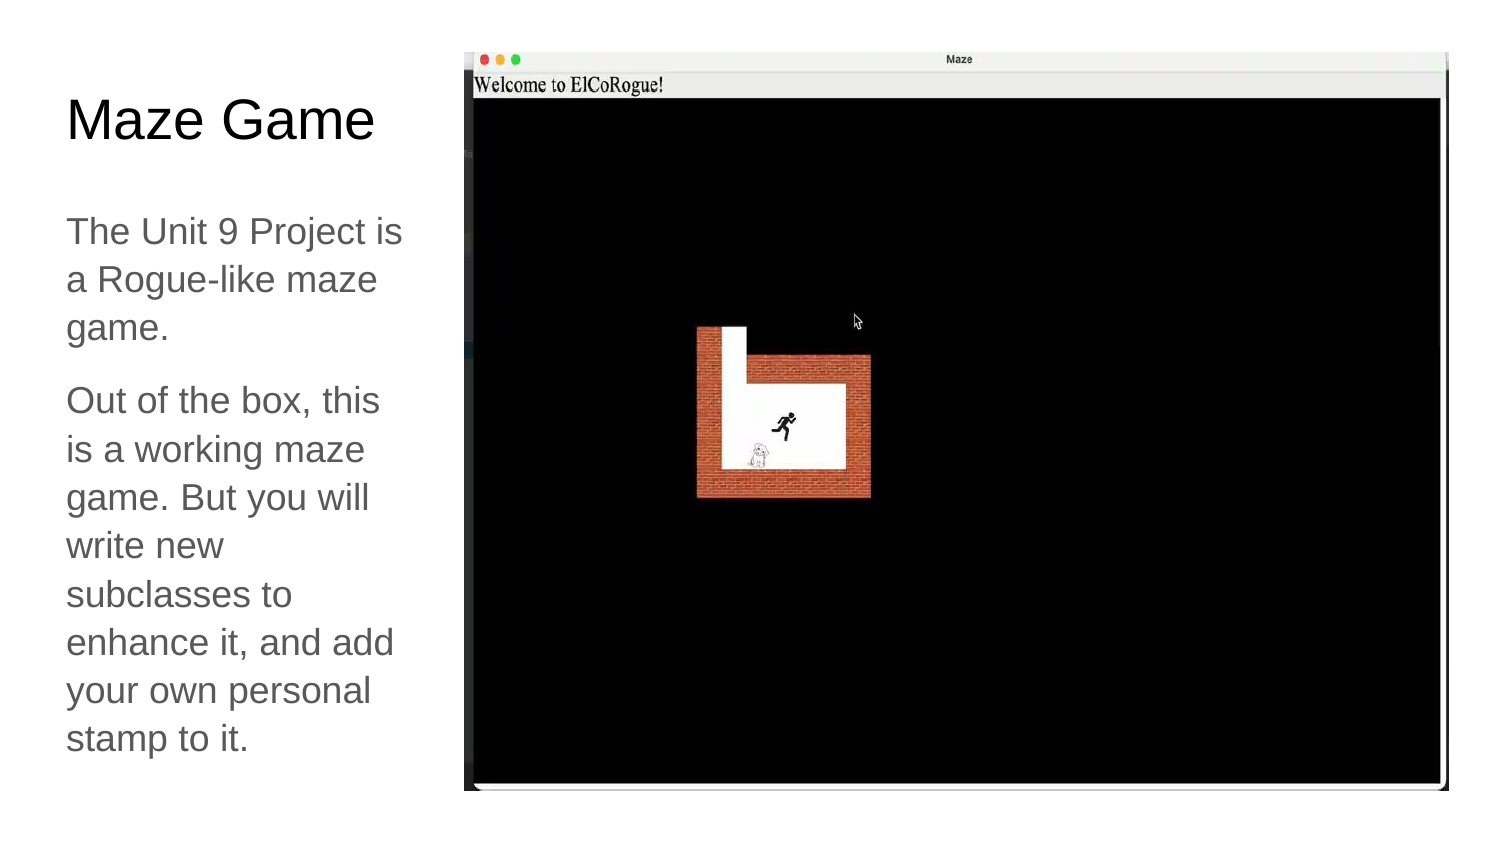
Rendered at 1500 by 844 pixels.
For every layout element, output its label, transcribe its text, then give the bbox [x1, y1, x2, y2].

list The Unit 9 Project is a Rogue-like maze game. Out of the box, this is a working maze game. But you will write new subclasses to enhance it, and add your own personal stamp to it. [51, 189, 420, 792]
picture [464, 52, 1450, 792]
title Maze Game [51, 72, 458, 167]
